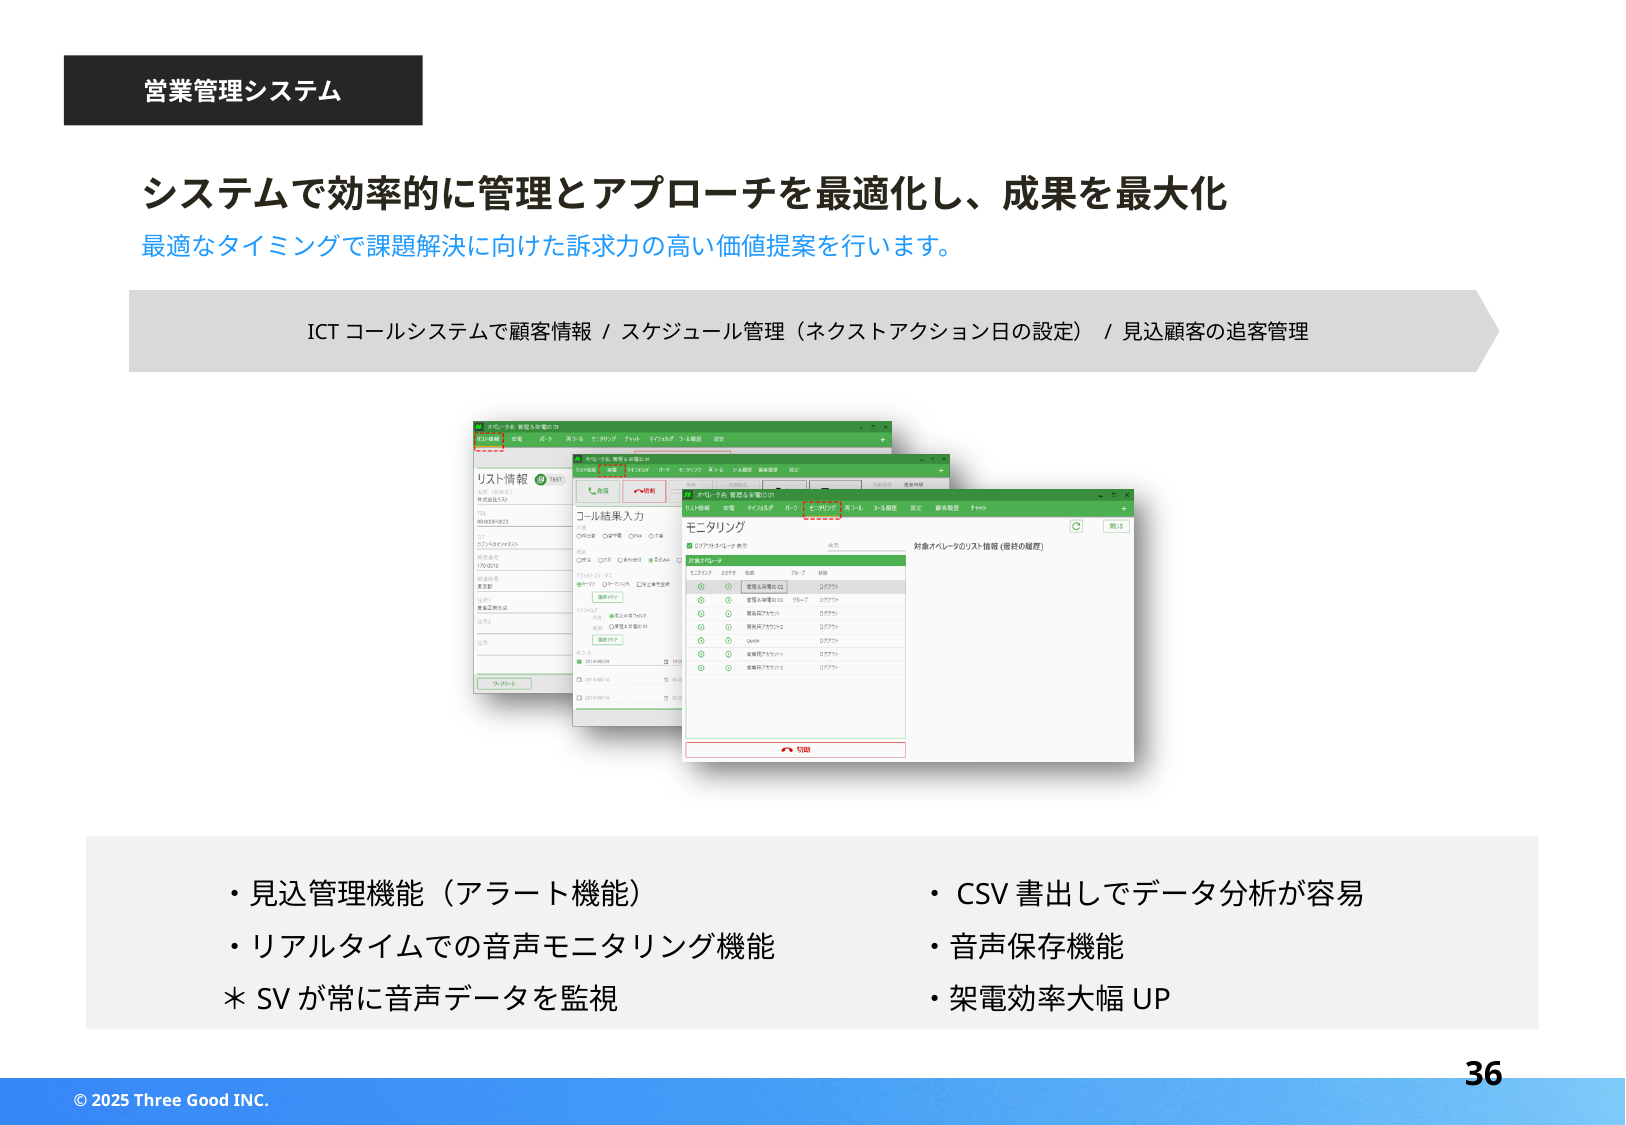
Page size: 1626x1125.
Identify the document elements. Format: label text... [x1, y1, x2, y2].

text_box ICTコールシステムで顧客情報 / スケジュール管理（ネクストアクション日の設定） / 見込顧客の追客管理 [128, 289, 1501, 374]
picture [0, 1078, 1625, 1125]
text_box [85, 835, 1540, 1031]
text_box システムで効率的に管理とアプローチを最適化し、成果を最大化 最適なタイミングで課題解決に向けた訴求力の高い価値提案を行います。 [129, 142, 1592, 261]
text_box 36 [1449, 1048, 1597, 1078]
text_box ・見込管理機能（アラート機能） ・リアルタイムでの音声モニタリング機能 ＊SVが常に音声データを監視 [208, 852, 788, 1016]
text_box ・CSV書出しでデータ分析が容易 ・音声保存機能 ・架電効率大幅UP [908, 852, 1378, 1016]
title 営業管理システム [63, 55, 423, 126]
picture [450, 398, 1179, 807]
